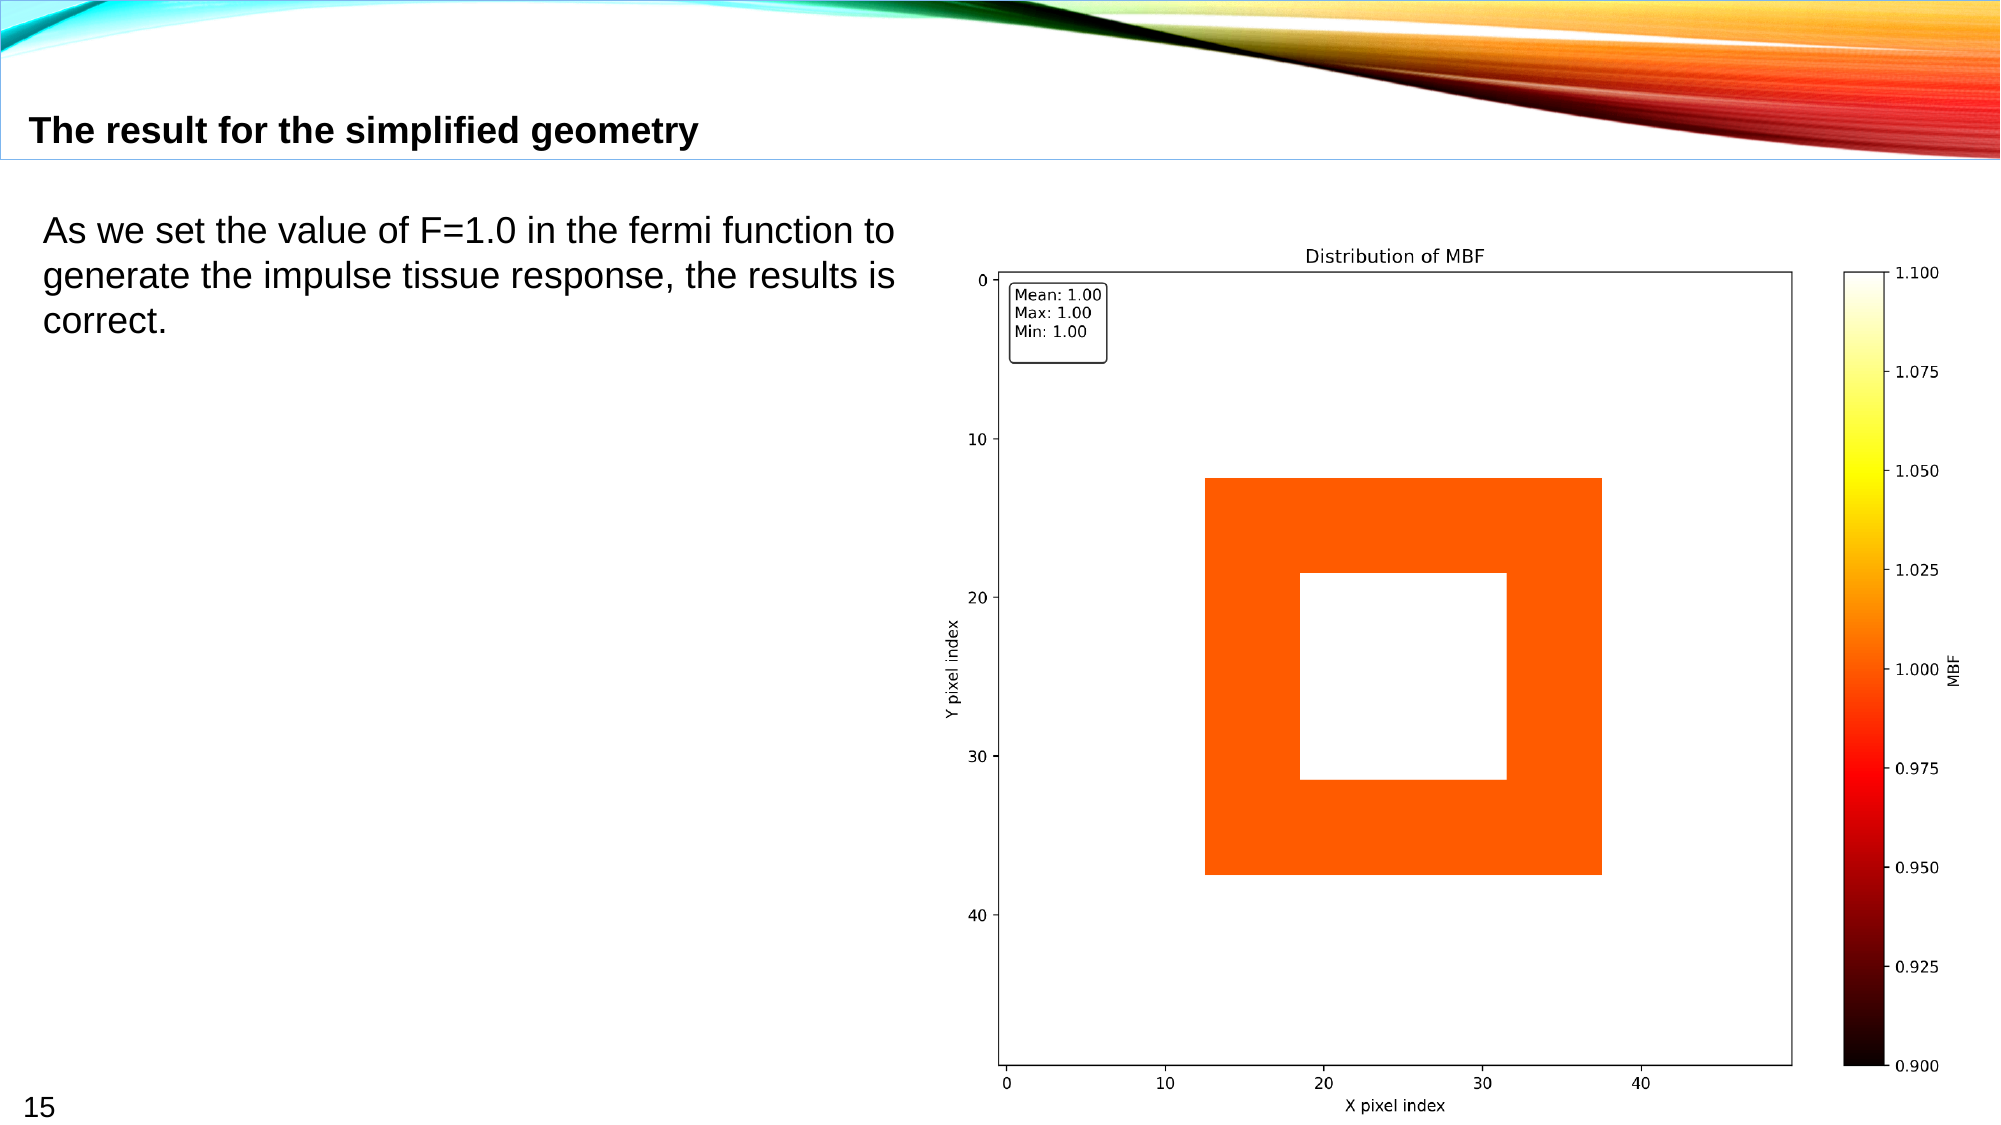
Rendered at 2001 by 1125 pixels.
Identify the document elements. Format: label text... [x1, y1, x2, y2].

slide_number 15 [0, 1080, 71, 1125]
text_box As we set the value of F=1.0 in the fermi function to generate the impulse tissue response, the results is correct. [28, 198, 1036, 349]
picture [934, 237, 1972, 1125]
picture [0, 0, 2000, 160]
